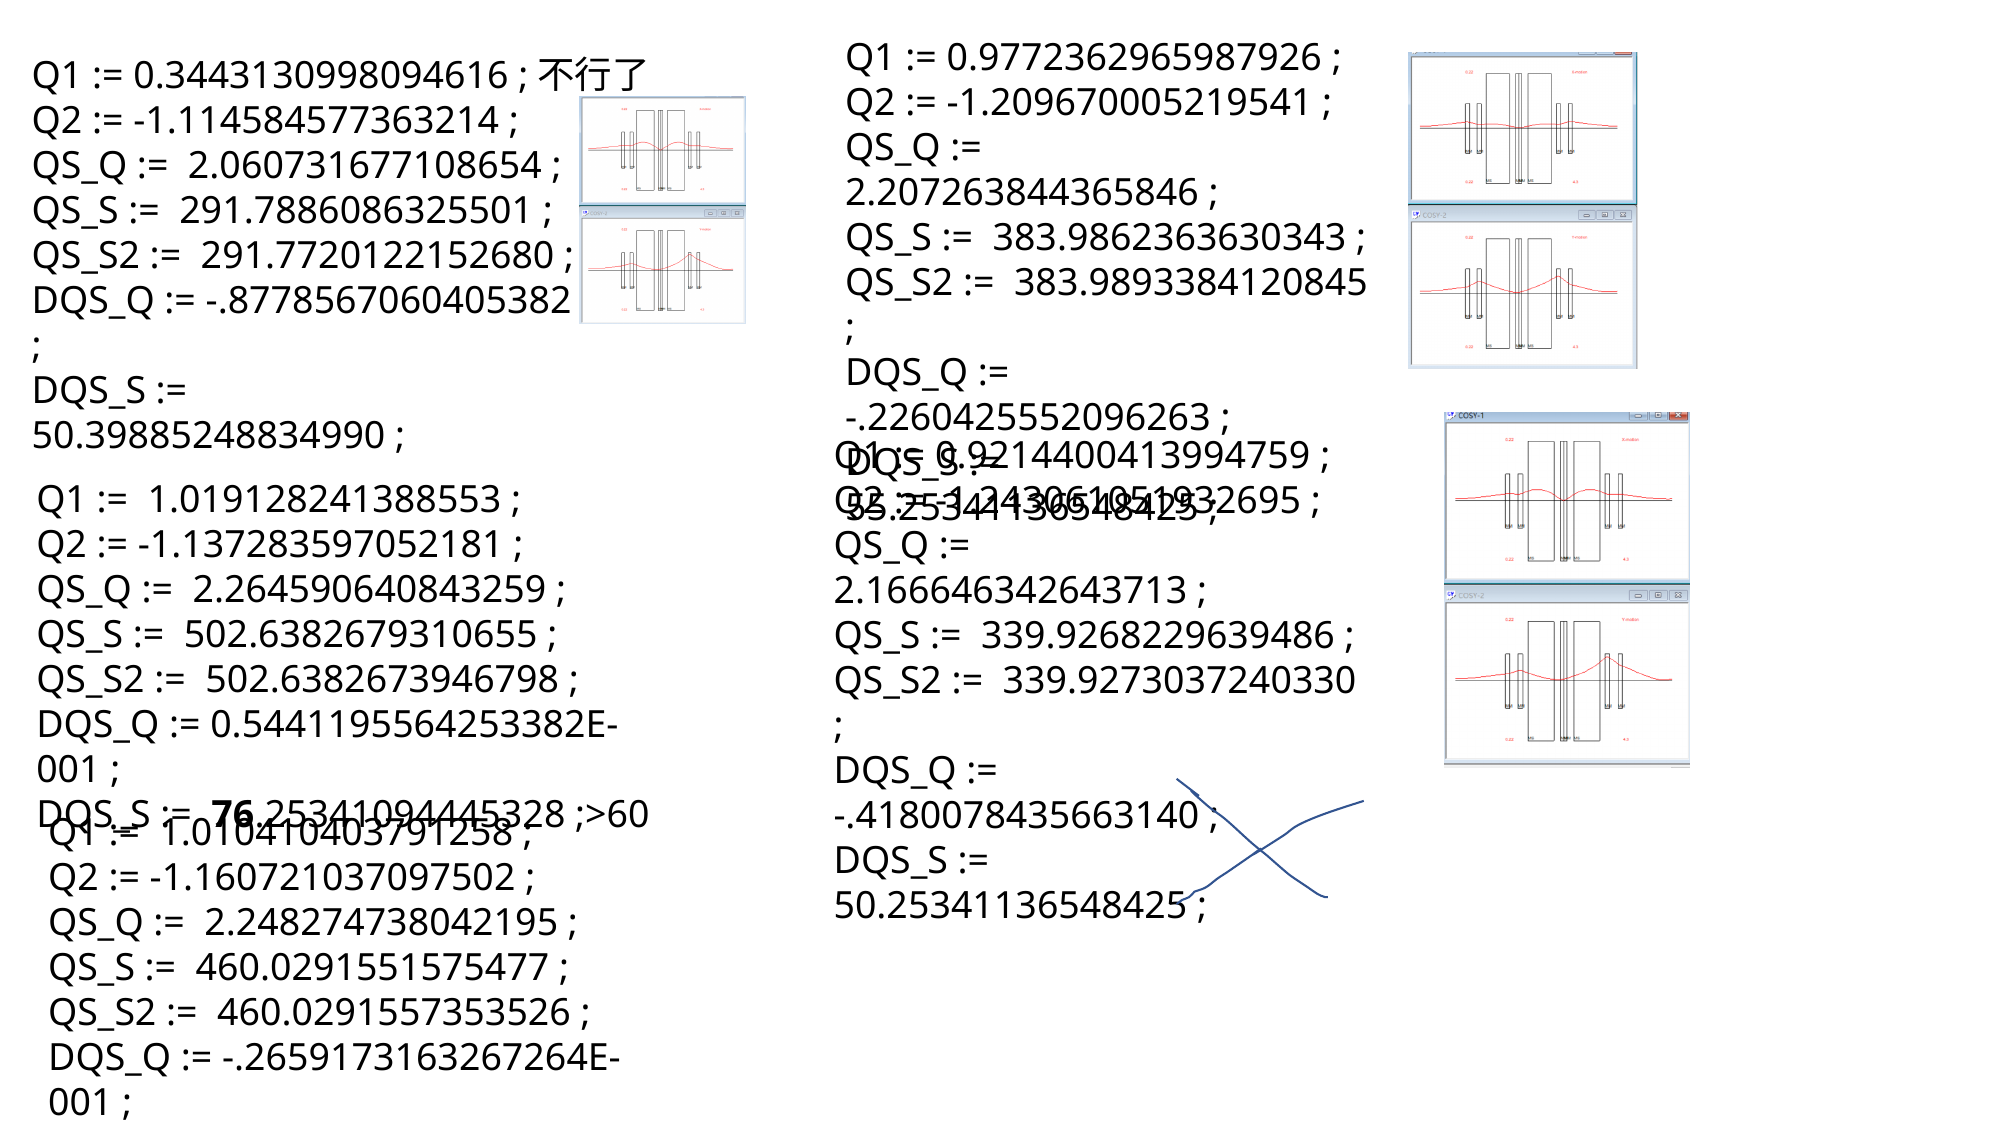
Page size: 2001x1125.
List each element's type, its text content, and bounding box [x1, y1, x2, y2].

picture [1408, 52, 1638, 369]
text_box Q1 := 1.019128241388553 ; Q2 := -1.137283597052181 ; QS_Q := 2.264590640843259 ; QS_S := 502.6382679310655 ; QS_S2 := 502.6382673946798 ; DQS_Q := 0.5441195564253382E-001 ; DQS_S := 76.25341094445328 ;>60 [21, 467, 682, 843]
picture [579, 96, 746, 325]
text_box Q1 := 0.9214400413994759 ; Q2 := -1.243061051932695 ; QS_Q := 2.166646342643713 ; QS_S := 339.9268229639486 ; QS_S2 := 339.9273037240330 ; DQS_Q := -.4180078435663140 ; DQS_S := 50.25341136548425 ; [818, 423, 1375, 934]
text_box 不行了 [522, 43, 665, 104]
text_box [1175, 777, 1263, 849]
text_box [1175, 799, 1365, 905]
picture [1444, 412, 1690, 768]
text_box Q1 := 0.3443130998094616 ; Q2 := -1.114584577363214 ; QS_Q := 2.060731677108654 ; QS_S := 291.7886086325501 ; QS_S2 := 291.7720122152680 ; DQS_Q := -.8778567060405382 ; DQS_S := 50.39885248834990 ; [16, 43, 592, 464]
text_box Q1 := 1.010410403791258 ; Q2 := -1.160721037097502 ; QS_Q := 2.248274738042195 ; QS_S := 460.0291551575477 ; QS_S2 := 460.0291557353526 ; DQS_Q := -.2659173163267264E-001 ; DQS_S := 60.25341136548425 ; [33, 800, 717, 1125]
text_box [1265, 853, 1328, 899]
text_box Q1 := 0.9772362965987926 ; Q2 := -1.209670005219541 ; QS_Q := 2.207263844365846 ; QS_S := 383.9862363630343 ; QS_S2 := 383.9893384120845 ; DQS_Q := -.2260425552096263 ; DQS_S := 55.25341136548425 ; [830, 25, 1386, 536]
